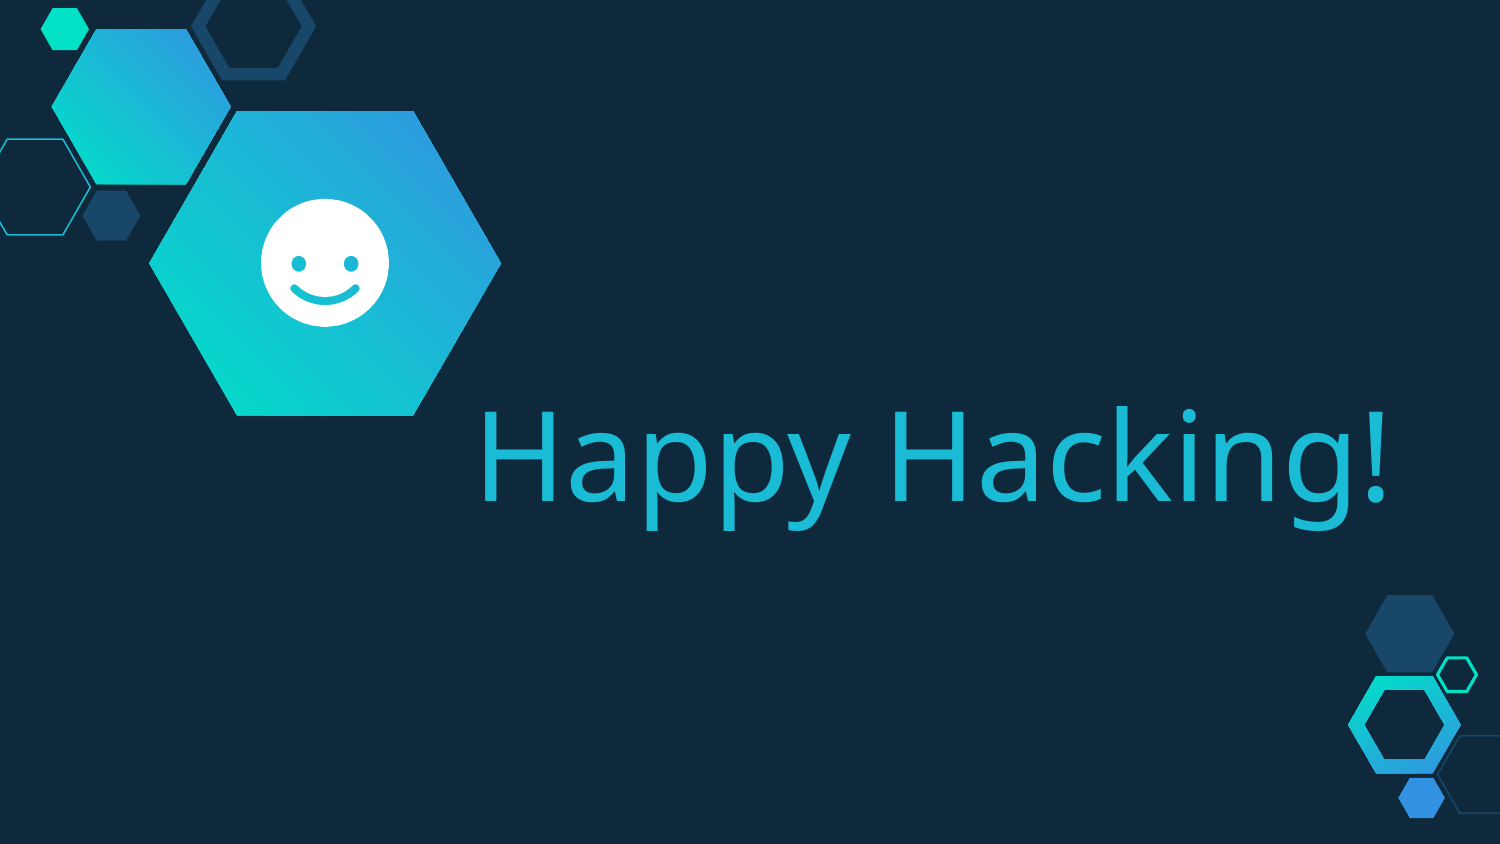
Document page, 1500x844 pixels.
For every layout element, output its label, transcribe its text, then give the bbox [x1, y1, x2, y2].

text_box [149, 111, 501, 416]
text_box [261, 198, 389, 327]
title Happy Hacking! [458, 351, 1473, 542]
